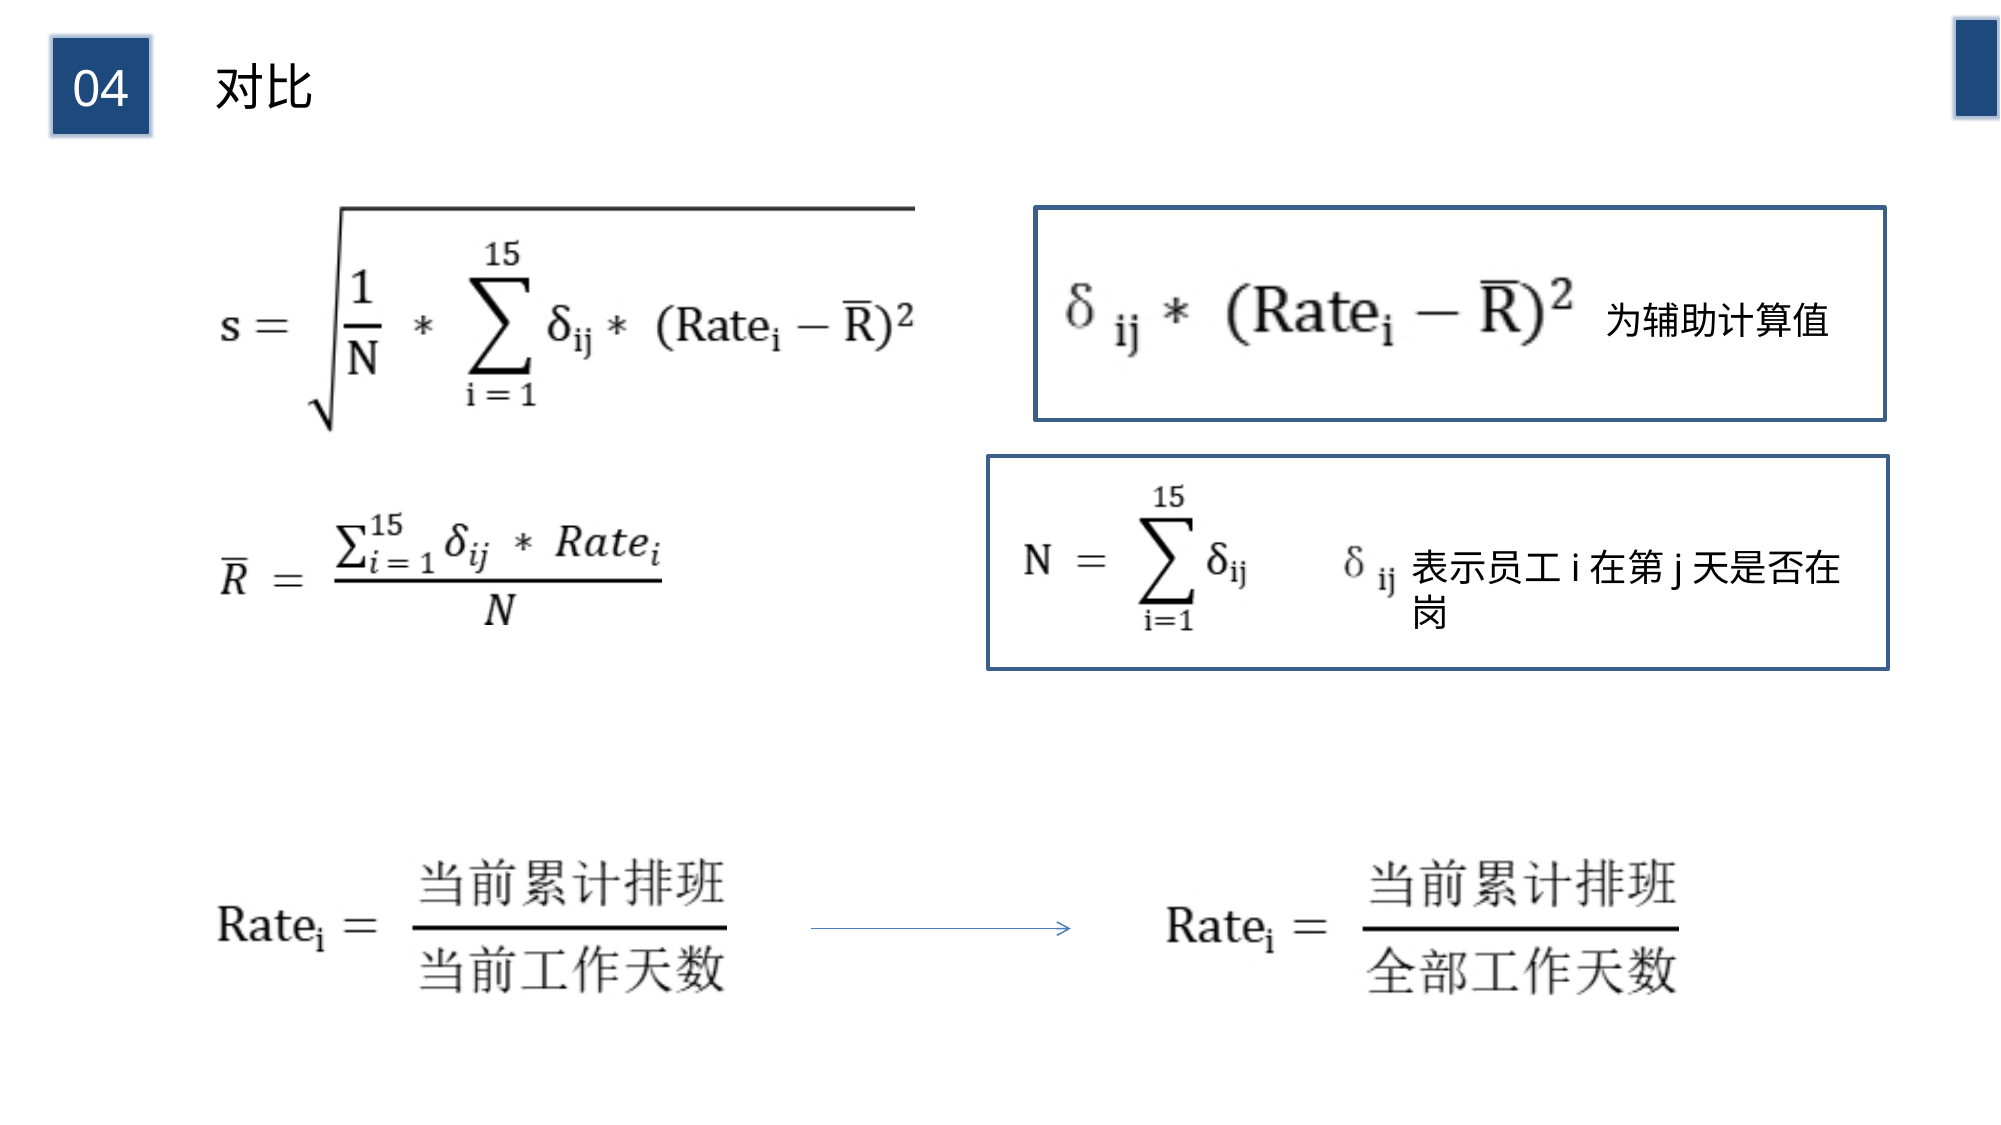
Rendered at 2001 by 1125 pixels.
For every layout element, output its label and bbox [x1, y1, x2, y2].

picture [1165, 822, 1680, 1026]
text_box [1035, 207, 1885, 421]
picture [220, 507, 662, 626]
picture [216, 822, 727, 1024]
text_box [45, 20, 1997, 134]
text_box [987, 455, 1889, 669]
picture [220, 184, 915, 444]
